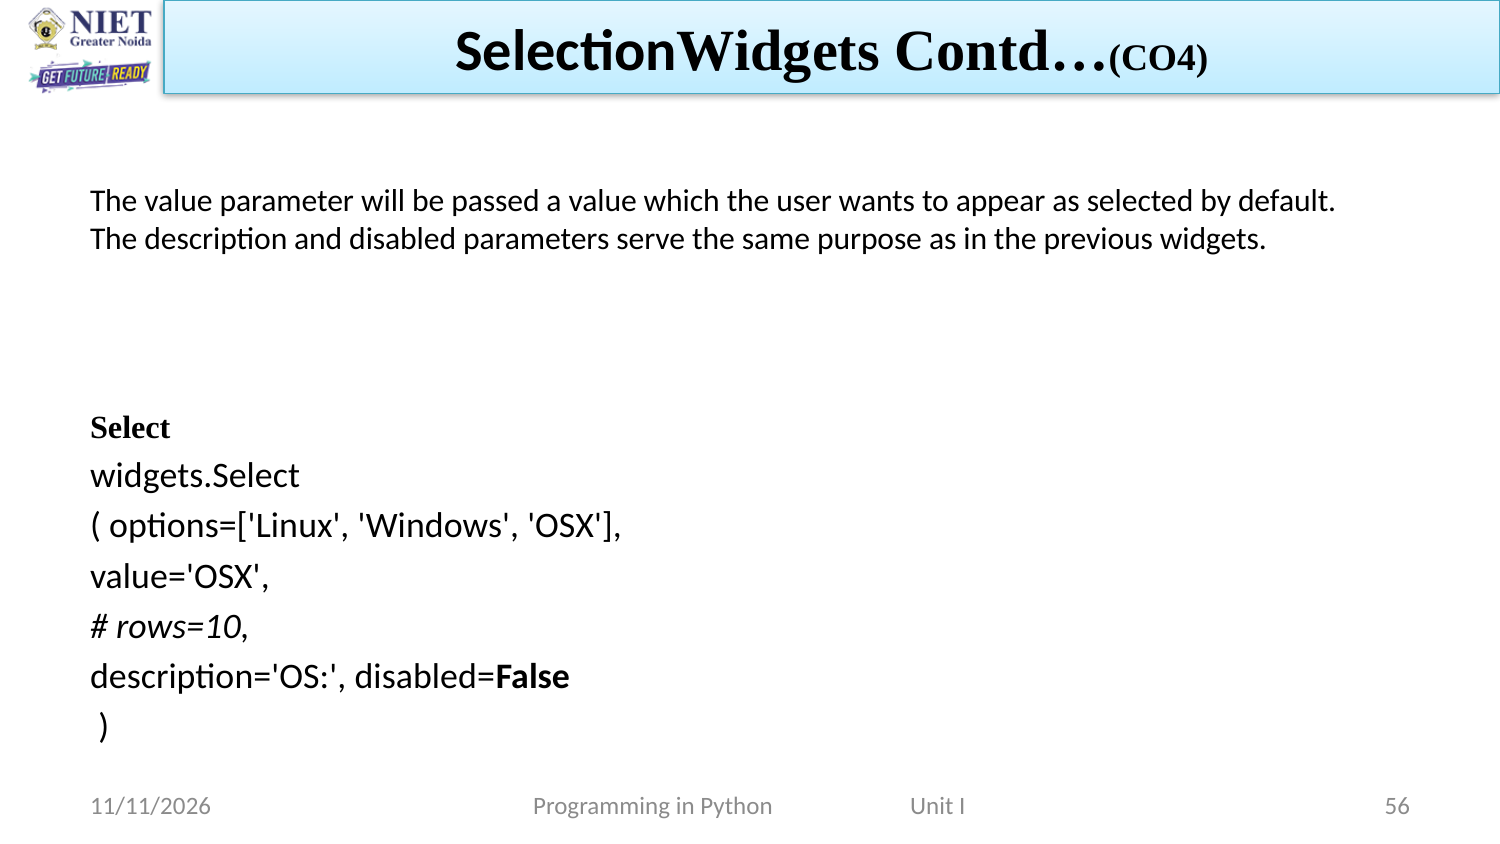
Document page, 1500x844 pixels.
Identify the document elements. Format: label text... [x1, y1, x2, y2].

slide_number 56 [1074, 782, 1425, 827]
title The value parameter will be passed a value which the user wants to appear as selected by default. The description and disabled parameters serve the same purpose as in the previous widgets. [75, 117, 1425, 364]
list Select widgets.Select ( options=['Linux', 'Windows', 'OSX'], value='OSX', # rows=10, description='OS:', disabled=False ) [75, 398, 1425, 754]
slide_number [75, 782, 425, 827]
text_box SelectionWidgets Contd…(CO4) [179, 0, 1500, 94]
footer Programming in Python Unit I [512, 782, 988, 827]
picture [0, 0, 179, 101]
